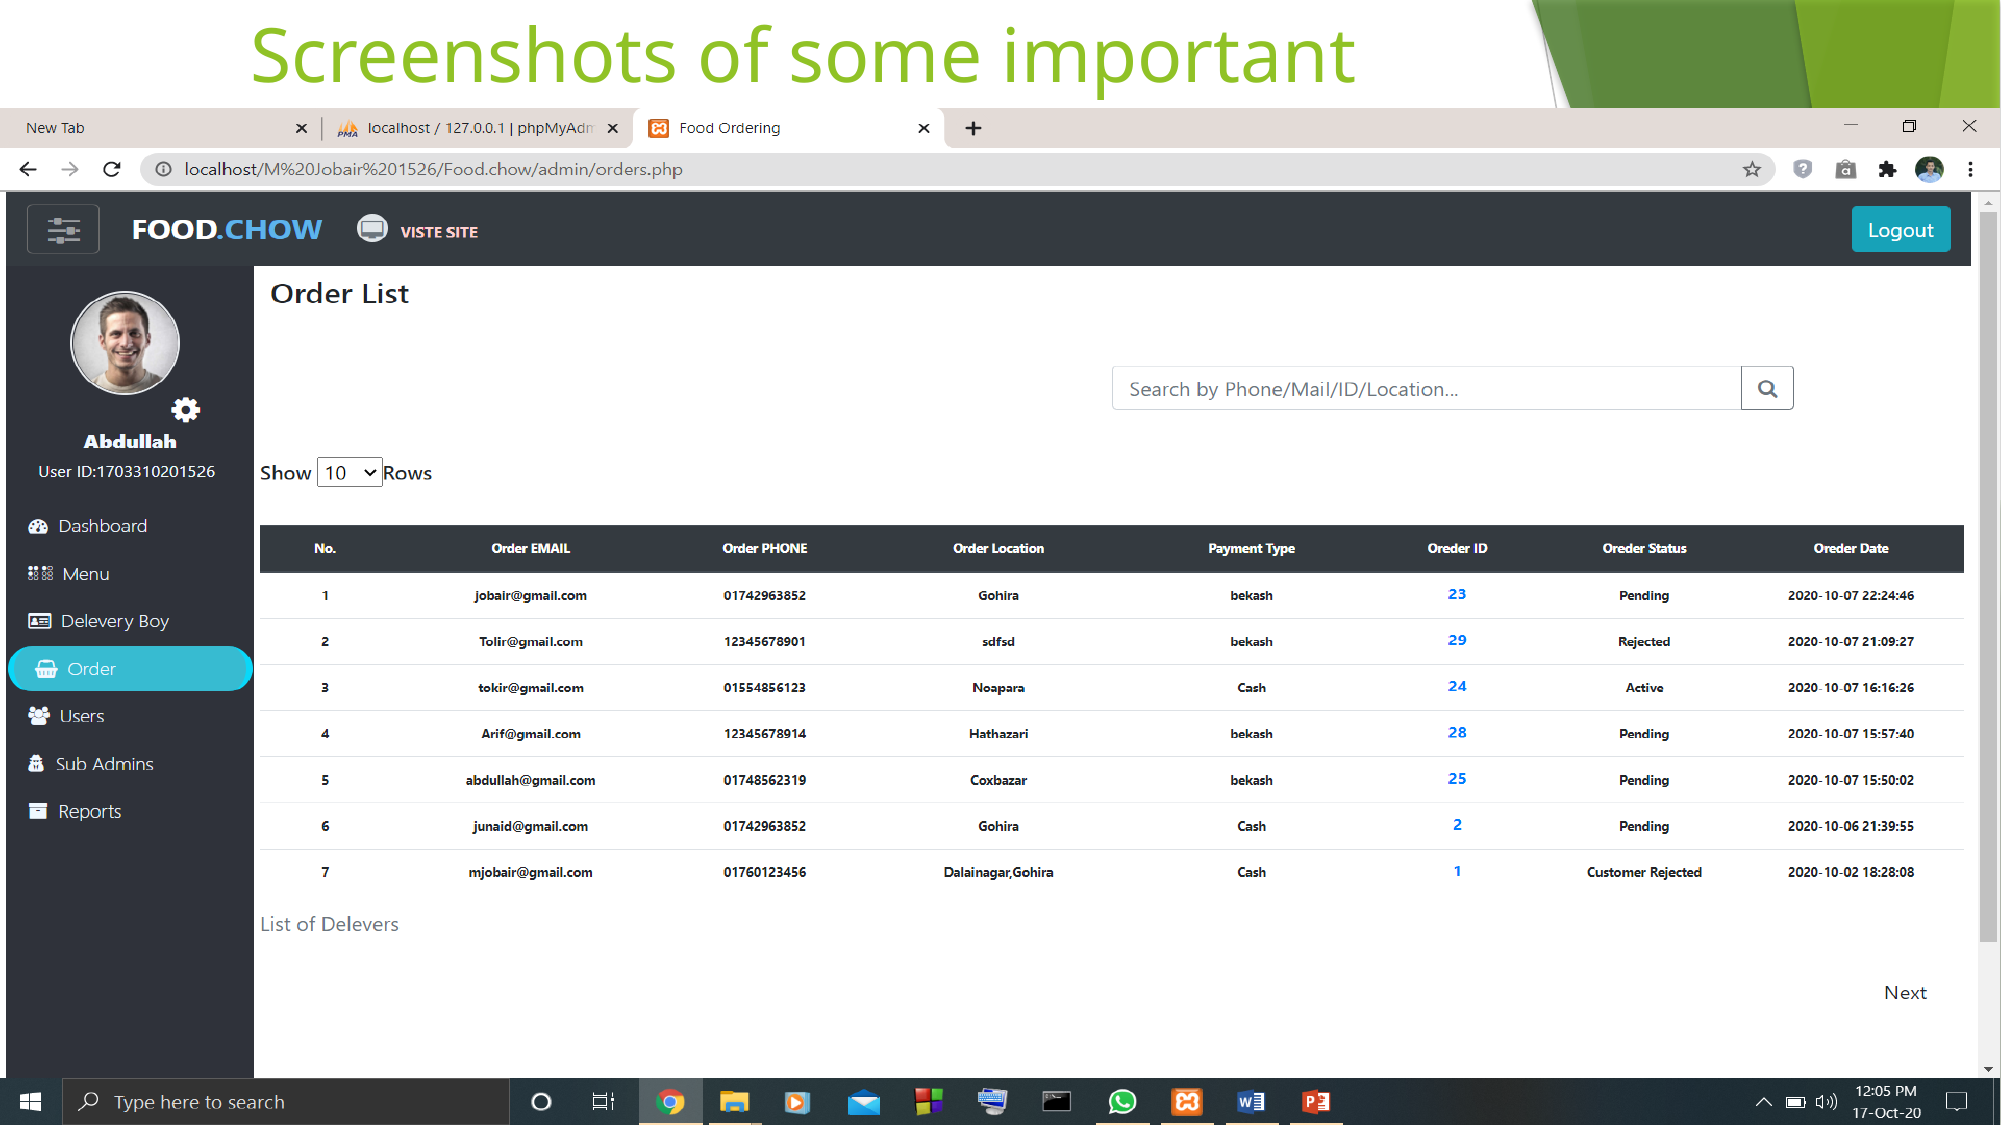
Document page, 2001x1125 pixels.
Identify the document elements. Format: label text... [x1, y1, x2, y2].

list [0, 108, 2000, 1125]
title Screenshots of some important features [98, 0, 1509, 106]
